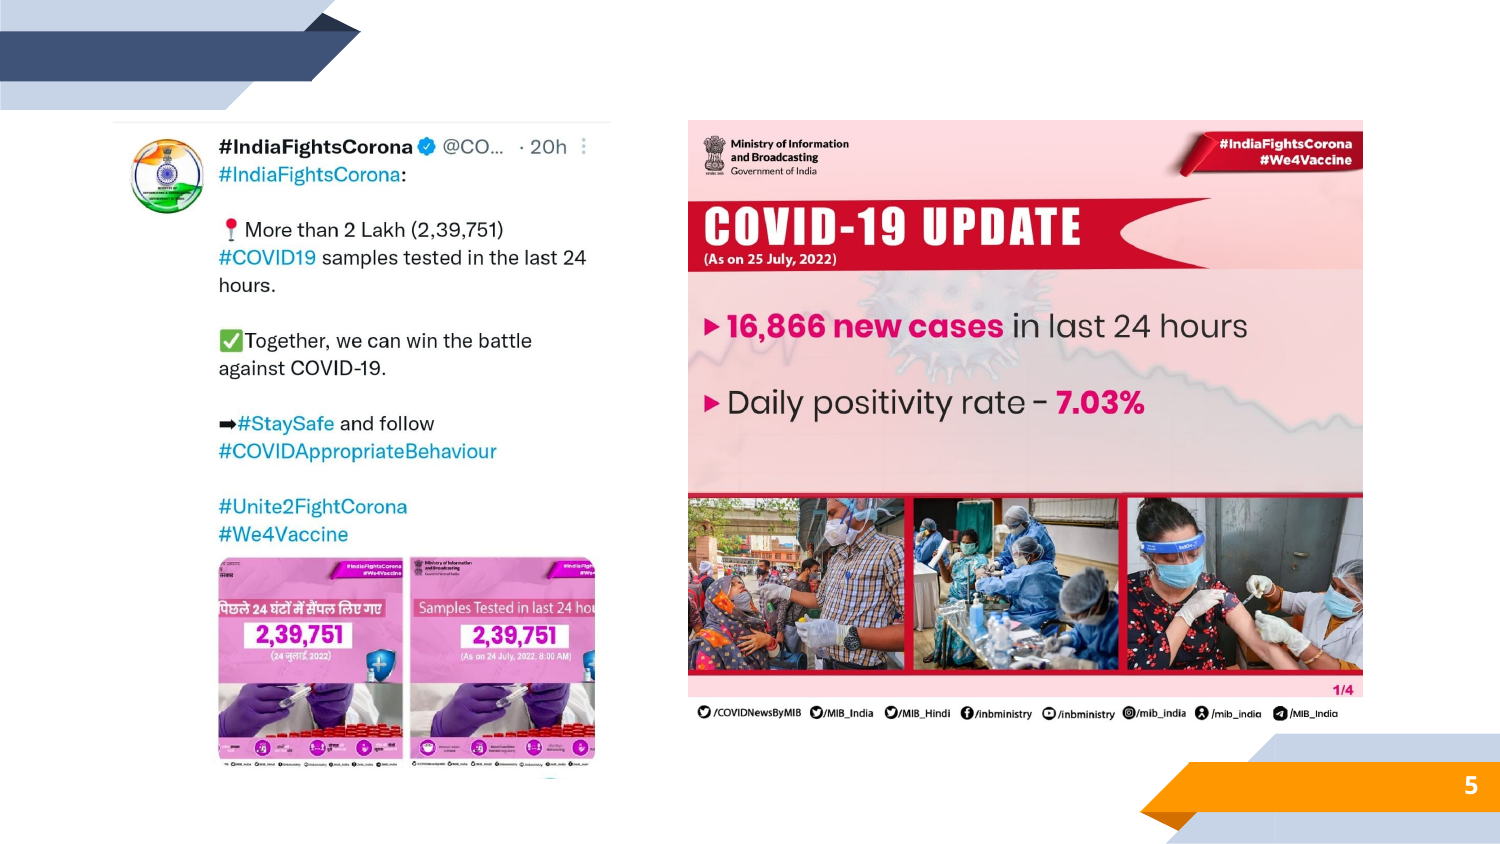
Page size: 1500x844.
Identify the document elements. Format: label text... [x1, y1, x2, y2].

picture [688, 120, 1363, 724]
slide_number 5 [1249, 760, 1494, 813]
picture [112, 120, 611, 779]
